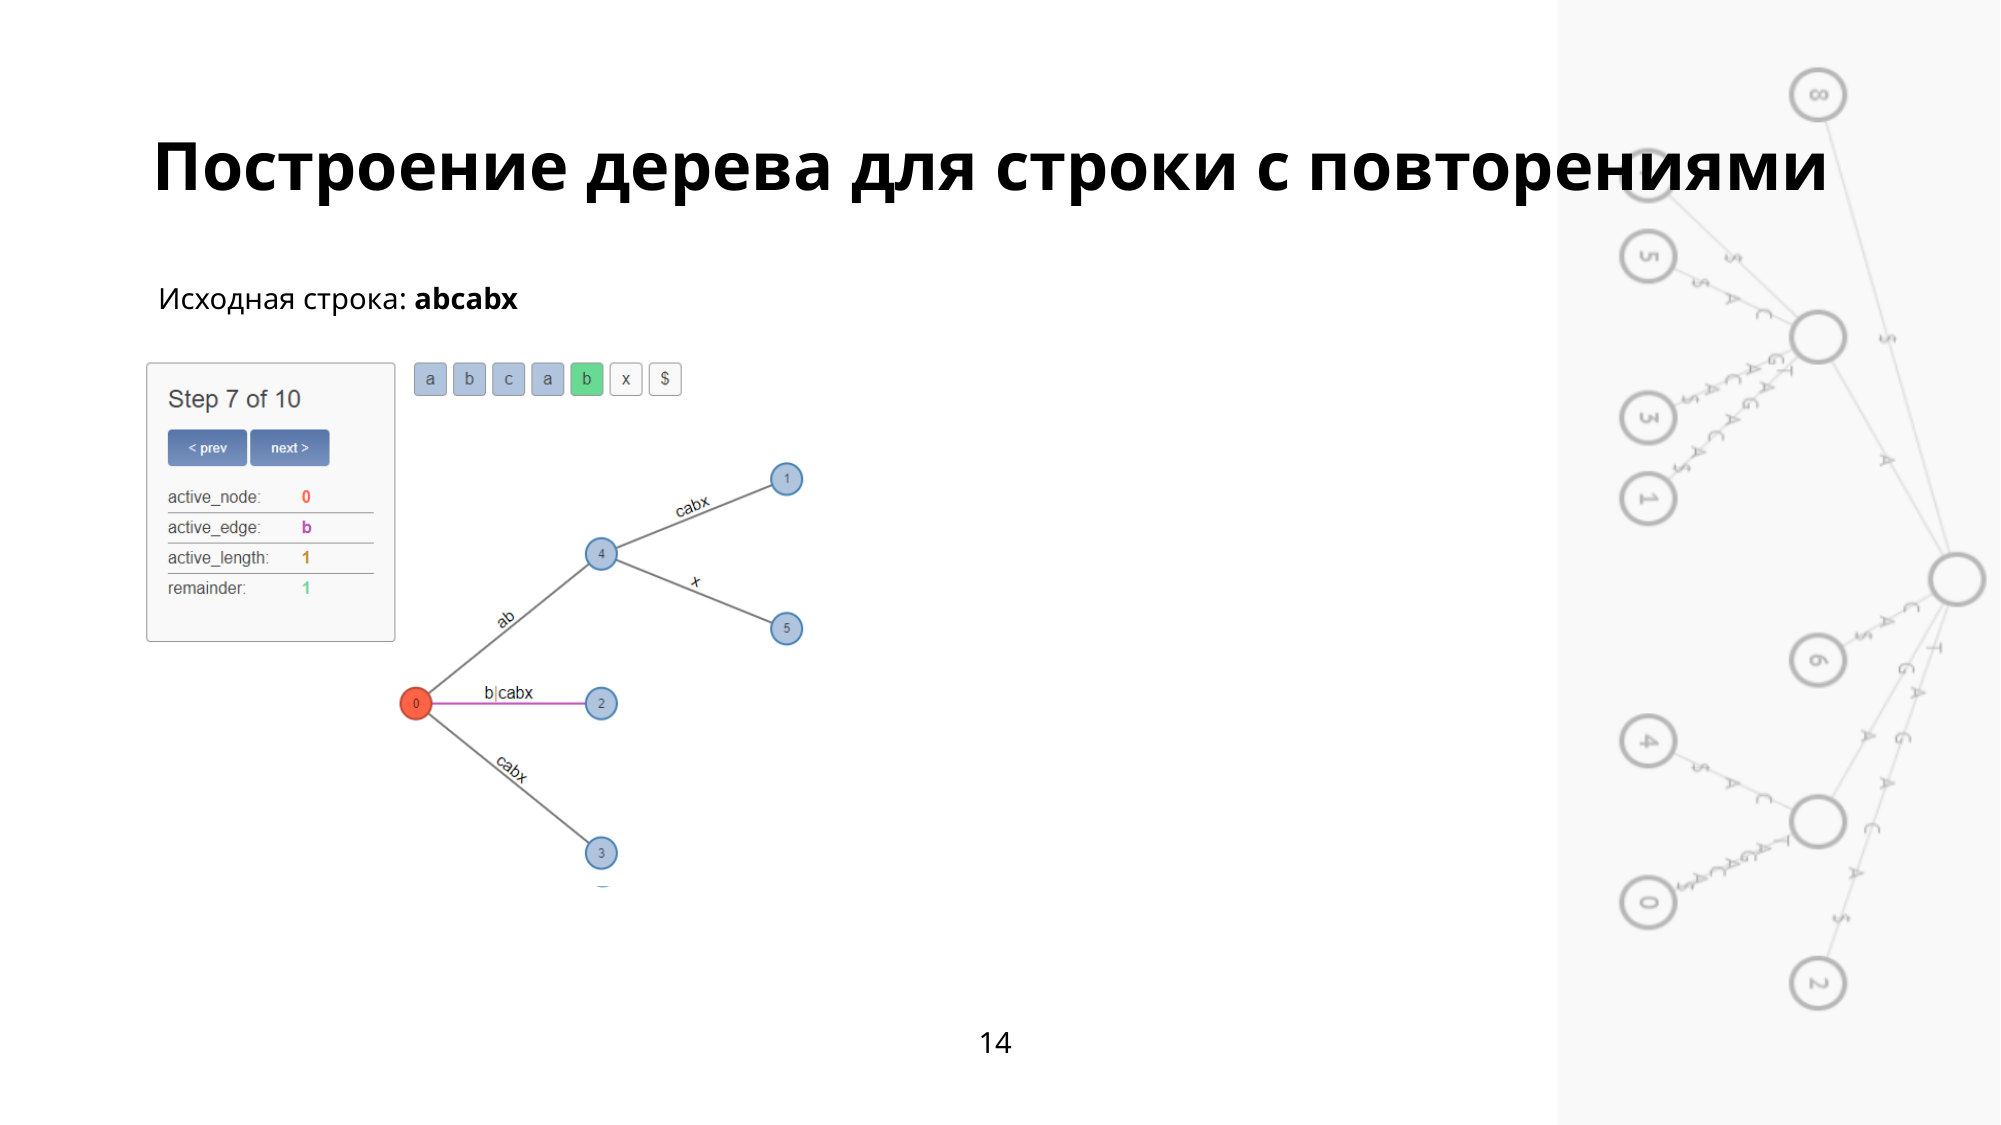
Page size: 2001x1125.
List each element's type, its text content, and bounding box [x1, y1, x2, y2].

text_box Исходная строка: abcabx [143, 277, 1488, 338]
footer 14 [657, 1011, 1333, 1072]
picture [1216, 341, 2000, 784]
picture [134, 351, 850, 909]
title Построение дерева для строки с повторениями [137, 59, 1863, 278]
